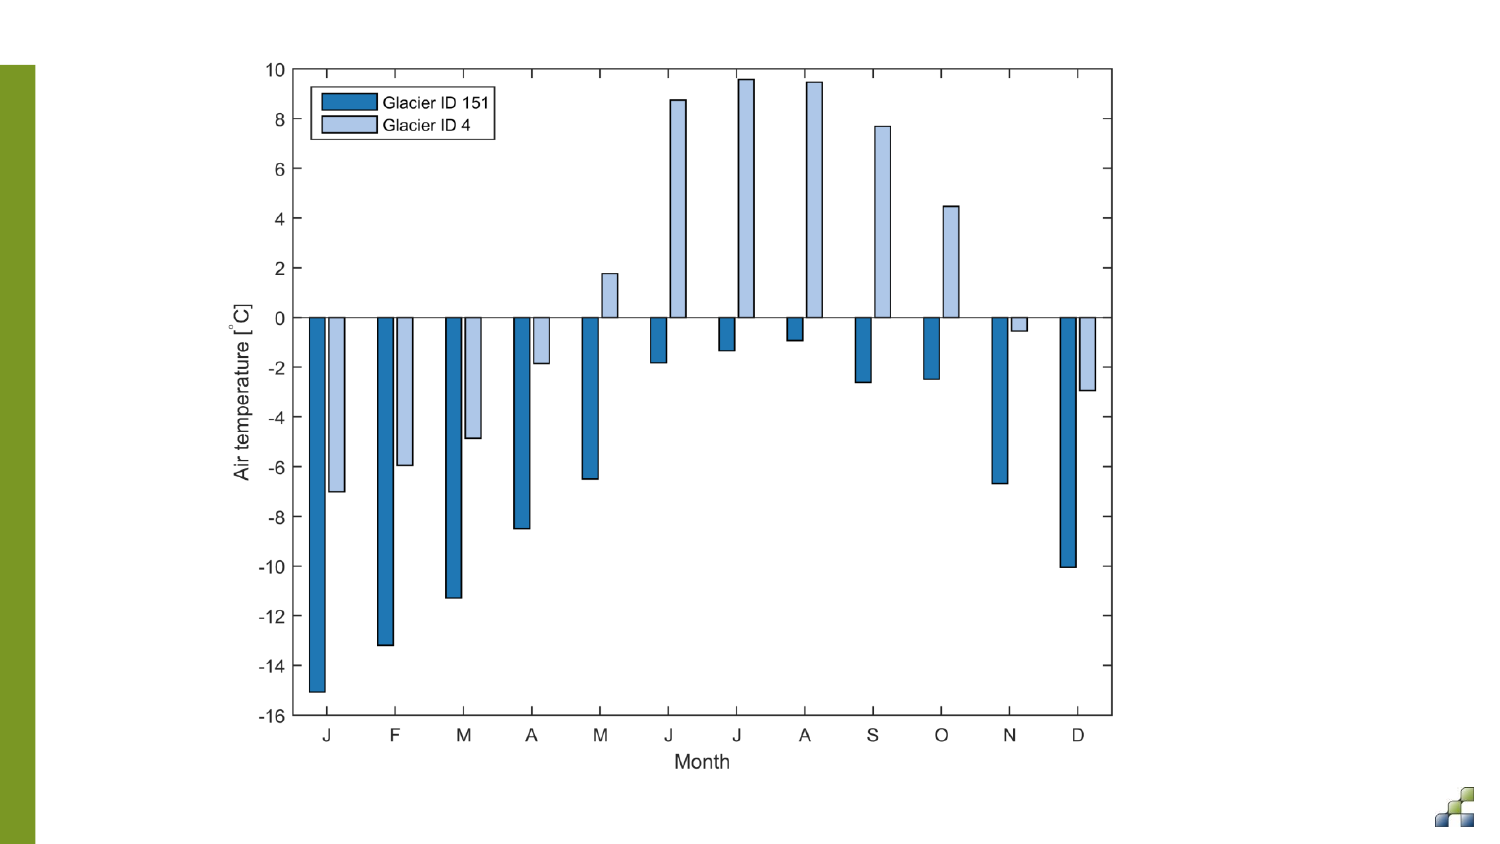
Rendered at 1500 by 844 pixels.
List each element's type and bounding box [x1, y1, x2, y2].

list [218, 51, 1140, 787]
picture [1435, 787, 1474, 827]
